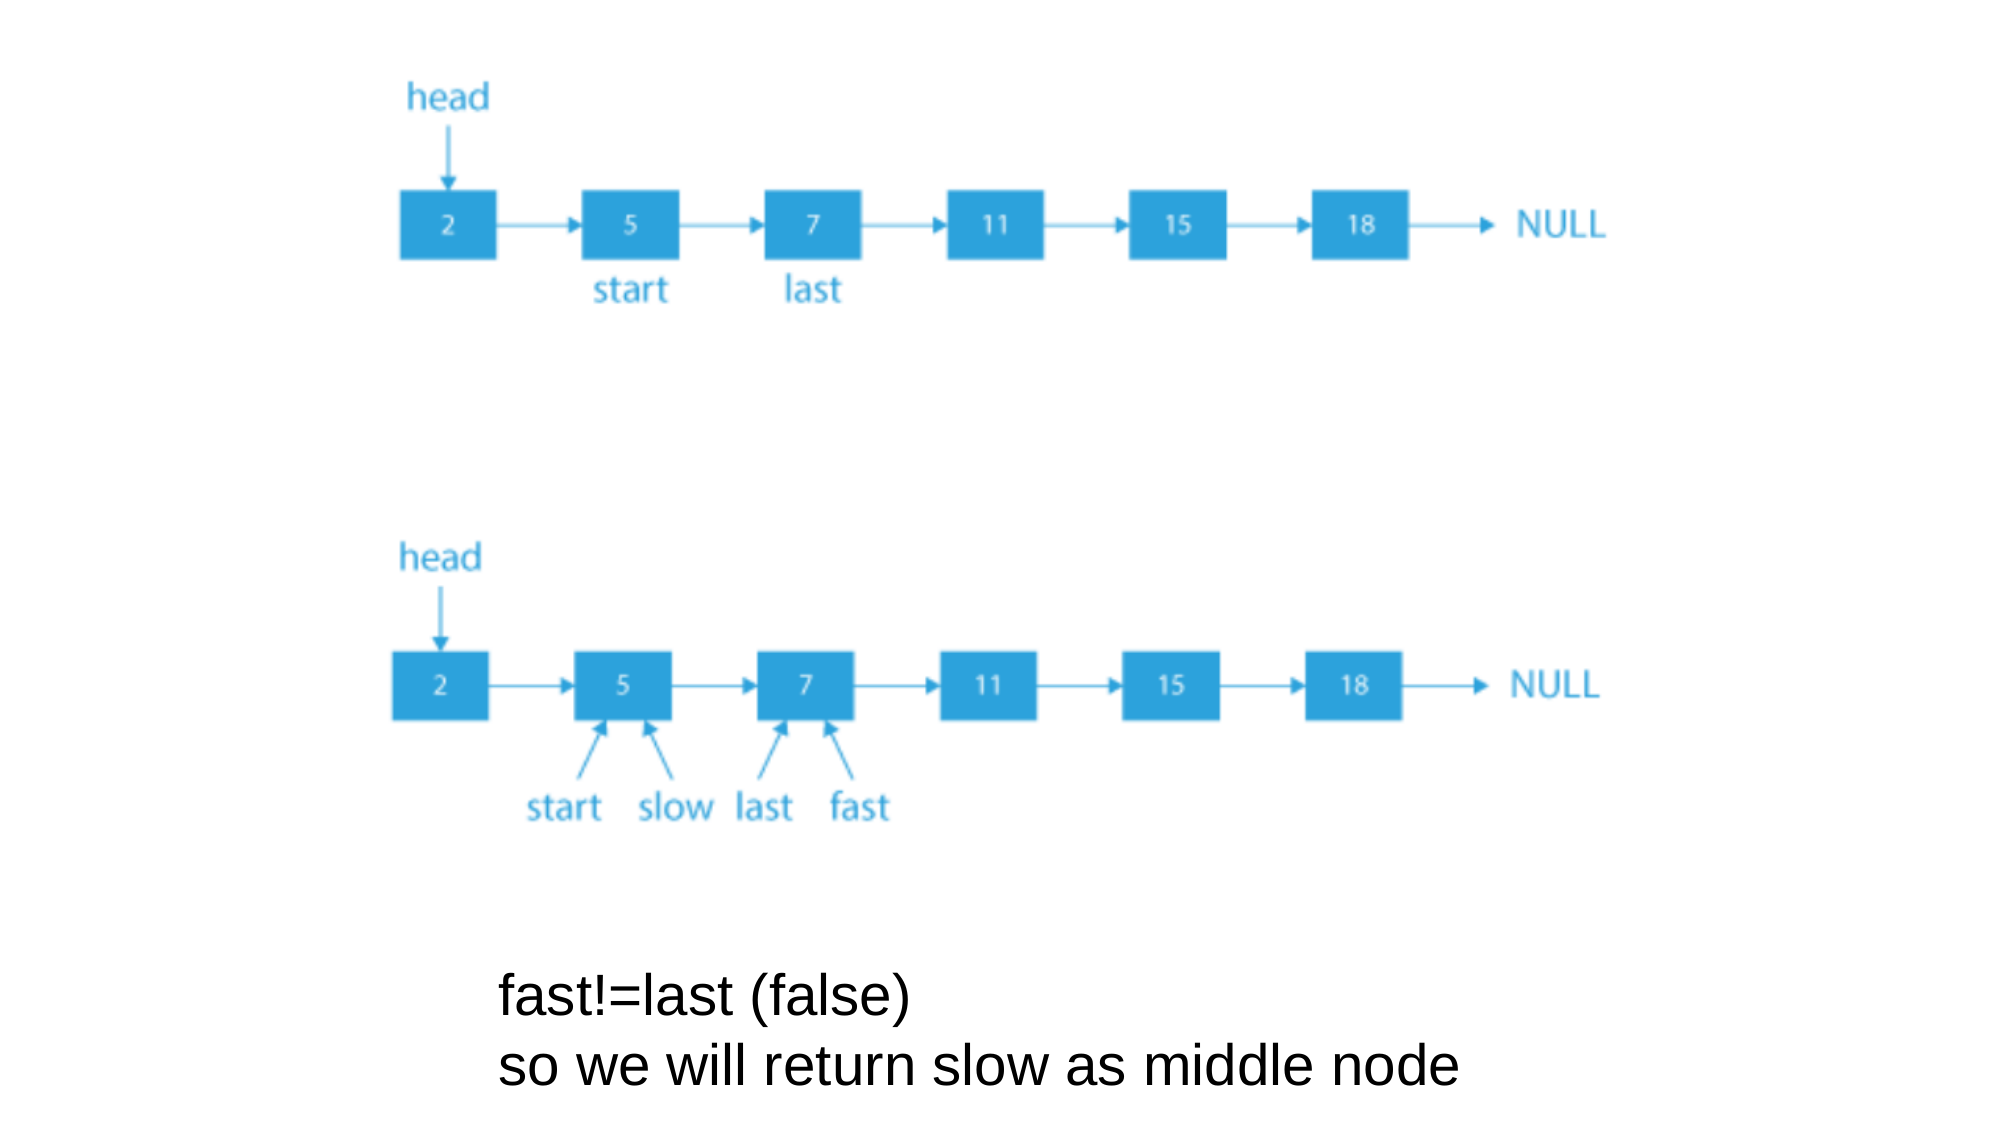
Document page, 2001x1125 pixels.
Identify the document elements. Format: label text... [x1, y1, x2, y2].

text_box fast!=last (false) so we will return slow as middle node middle==key (element found) [483, 942, 1813, 1125]
picture [364, 526, 1636, 838]
picture [374, 63, 1626, 316]
